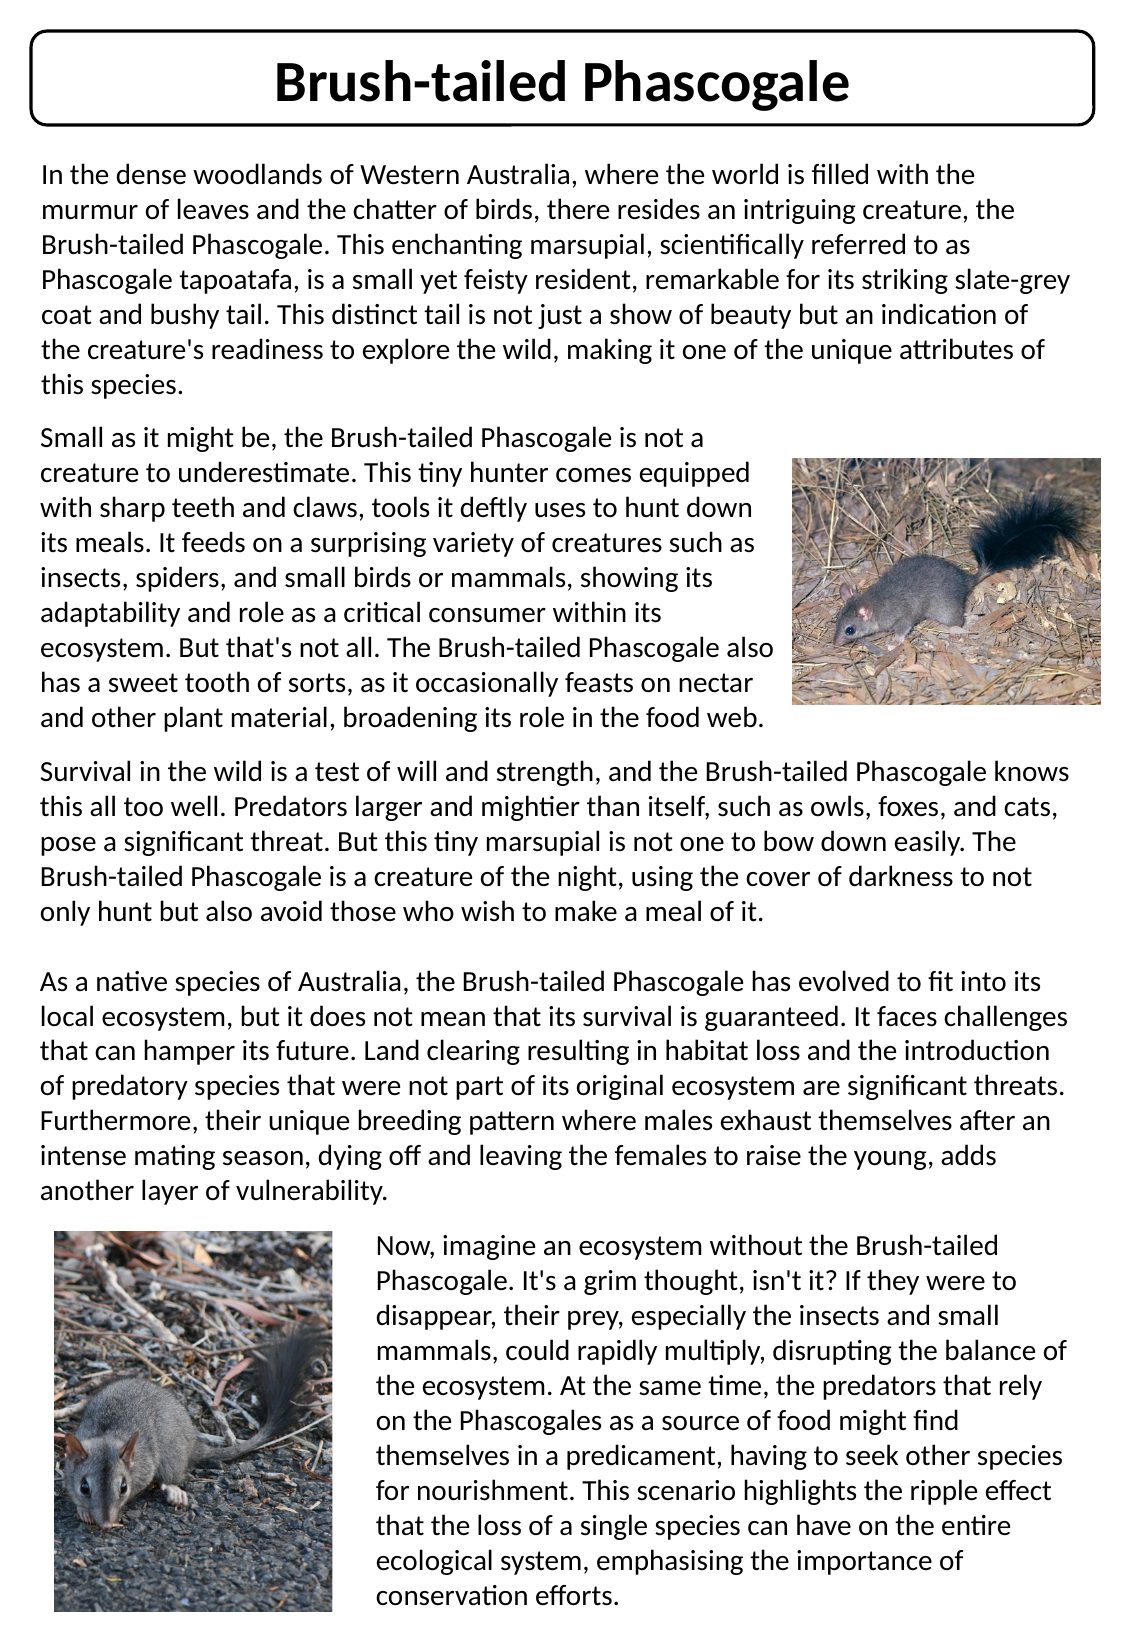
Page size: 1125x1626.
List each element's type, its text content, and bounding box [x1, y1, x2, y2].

text_box Now, imagine an ecosystem without the Brush-tailed Phascogale. It's a grim thought, isn't it? If they were to disappear, their prey, especially the insects and small mammals, could rapidly multiply, disrupting the balance of the ecosystem. At the same time, the predators that rely on the Phascogales as a source of food might find themselves in a predicament, having to seek other species for nourishment. This scenario highlights the ripple effect that the loss of a single species can have on the entire ecological system, emphasising the importance of conservation efforts. [361, 1219, 1094, 1619]
picture [54, 1231, 333, 1612]
text_box Brush-tailed Phascogale [30, 30, 1095, 126]
text_box Small as it might be, the Brush-tailed Phascogale is not a creature to underestimate. This tiny hunter comes equipped with sharp teeth and claws, tools it deftly uses to hunt down its meals. It feeds on a surprising variety of creatures such as insects, spiders, and small birds or mammals, showing its adaptability and role as a critical consumer within its ecosystem. But that's not all. The Brush-tailed Phascogale also has a sweet tooth of sorts, as it occasionally feasts on nectar and other plant material, broadening its role in the food web. [25, 411, 793, 741]
text_box In the dense woodlands of Western Australia, where the world is filled with the murmur of leaves and the chatter of birds, there resides an intriguing creature, the Brush-tailed Phascogale. This enchanting marsupial, scientifically referred to as Phascogale tapoatafa, is a small yet feisty resident, remarkable for its striking slate-grey coat and bushy tail. This distinct tail is not just a show of beauty but an indication of the creature's readiness to explore the wild, making it one of the unique attributes of this species. [26, 148, 1089, 408]
text_box Survival in the wild is a test of will and strength, and the Brush-tailed Phascogale knows this all too well. Predators larger and mightier than itself, such as owls, foxes, and cats, pose a significant threat. But this tiny marsupial is not one to bow down easily. The Brush-tailed Phascogale is a creature of the night, using the cover of darkness to not only hunt but also avoid those who wish to make a meal of it. As a native species of Australia, the Brush-tailed Phascogale has evolved to fit into its local ecosystem, but it does not mean that its survival is guaranteed. It faces challenges that can hamper its future. Land clearing resulting in habitat loss and the introduction of predatory species that were not part of its original ecosystem are significant threats. Furthermore, their unique breeding pattern where males exhaust themselves after an intense mating season, dying off and leaving the females to raise the young, adds another layer of vulnerability. [25, 744, 1089, 1214]
picture [792, 458, 1101, 705]
